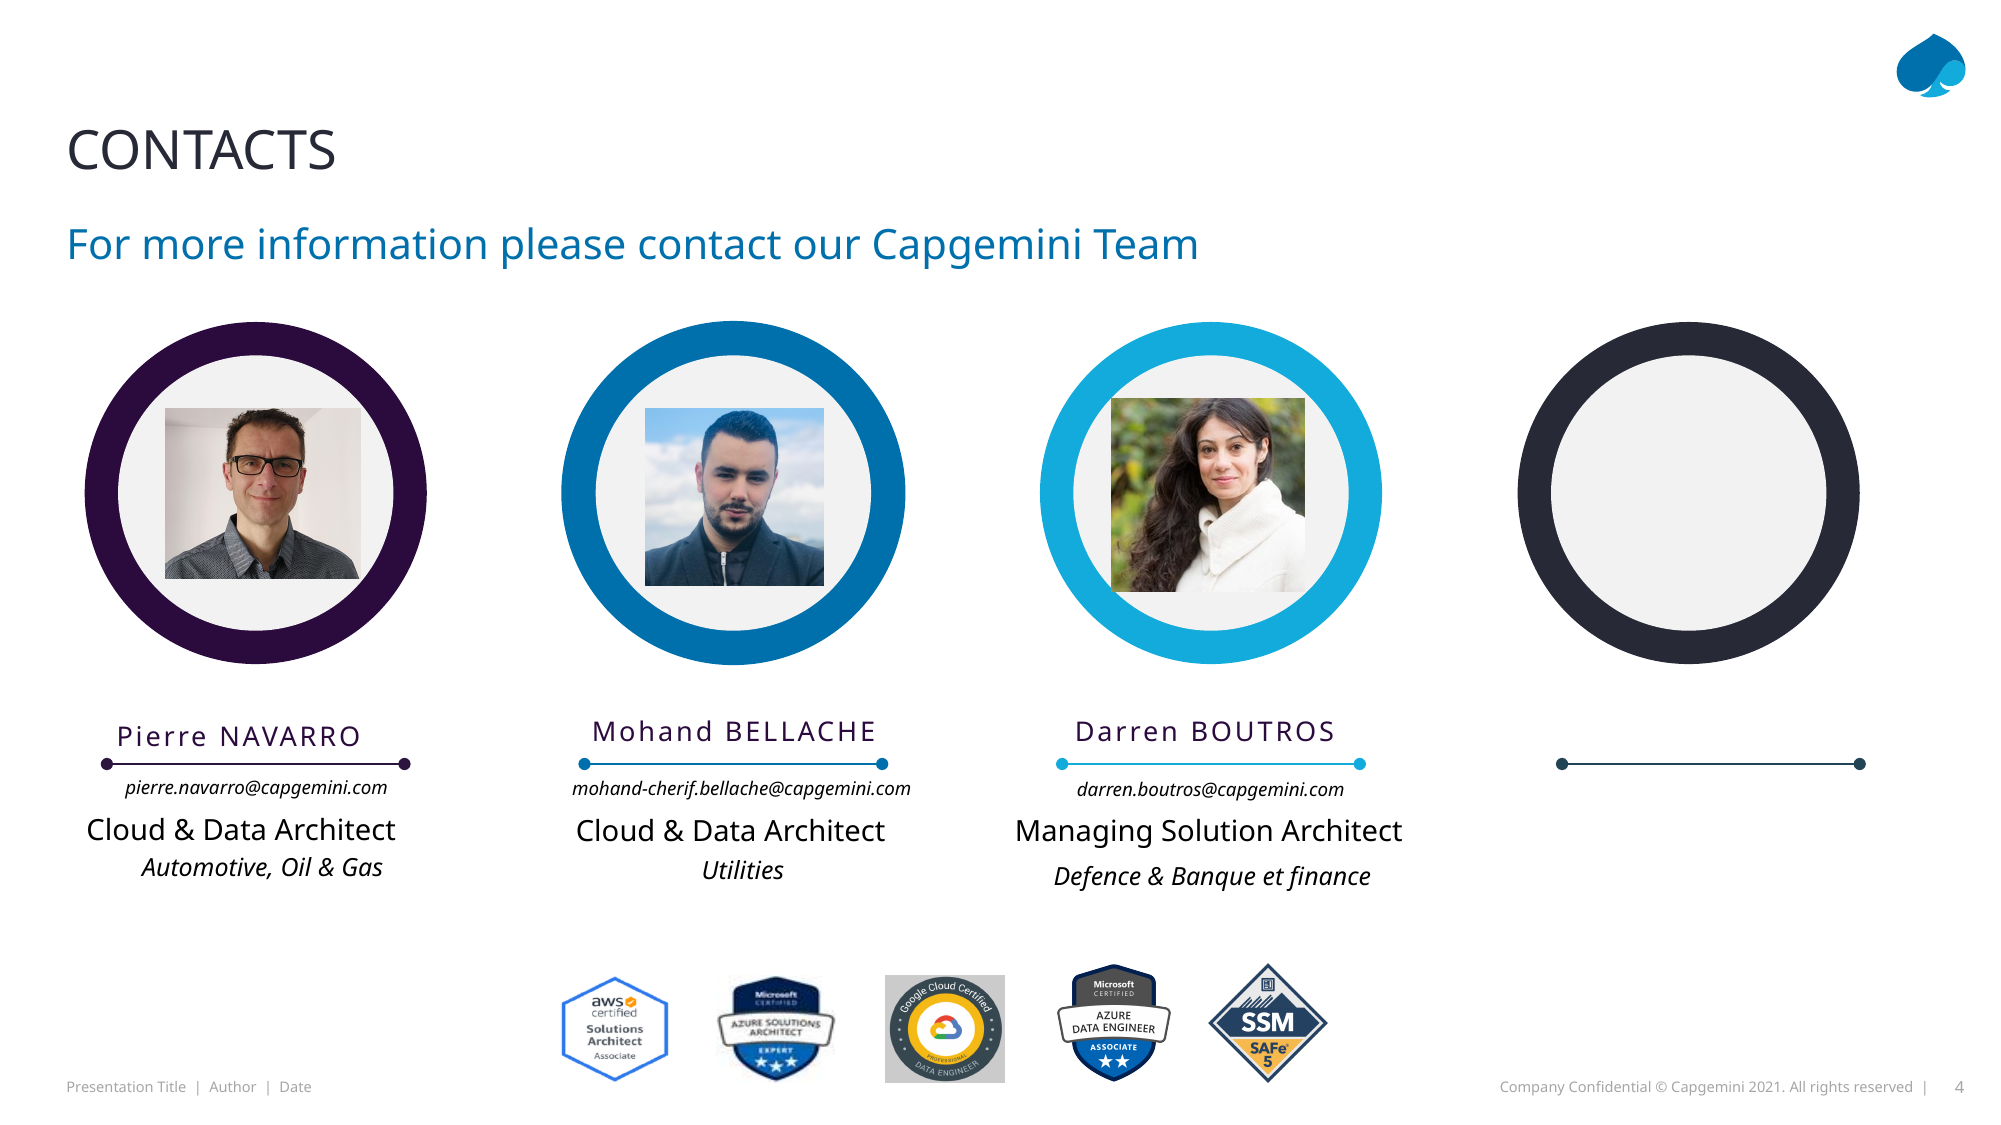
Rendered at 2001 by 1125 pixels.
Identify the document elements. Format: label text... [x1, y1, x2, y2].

text_box Cloud & Data Architect [575, 812, 886, 848]
picture [645, 408, 824, 586]
title Contacts [66, 63, 1863, 182]
text_box Darren BOUTROS [1074, 714, 1335, 748]
picture [553, 975, 669, 1083]
picture [1053, 963, 1174, 1083]
text_box mohand-cherif.bellache@capgemini.com [557, 769, 937, 807]
text_box Automotive, Oil & Gas [110, 843, 415, 889]
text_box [84, 321, 427, 665]
text_box pierre.navarro@capgemini.com [110, 767, 409, 806]
picture [1207, 963, 1328, 1083]
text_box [1517, 321, 1860, 665]
list For more information please contact our Capgemini Team [66, 217, 1933, 293]
picture [885, 975, 1005, 1083]
text_box Cloud & Data Architect [86, 810, 397, 846]
picture [1111, 398, 1305, 592]
text_box Managing Solution Architect [1014, 812, 1404, 848]
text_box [562, 321, 905, 665]
picture [165, 408, 361, 579]
text_box Defence & Banque et finance [1019, 853, 1413, 898]
text_box Pierre NAVARRO [116, 719, 361, 753]
text_box Utilities [578, 846, 908, 892]
text_box Mohand BELLACHE [591, 714, 876, 747]
text_box darren.boutros@capgemini.com [1062, 770, 1413, 808]
picture [716, 975, 837, 1083]
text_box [1039, 321, 1383, 665]
